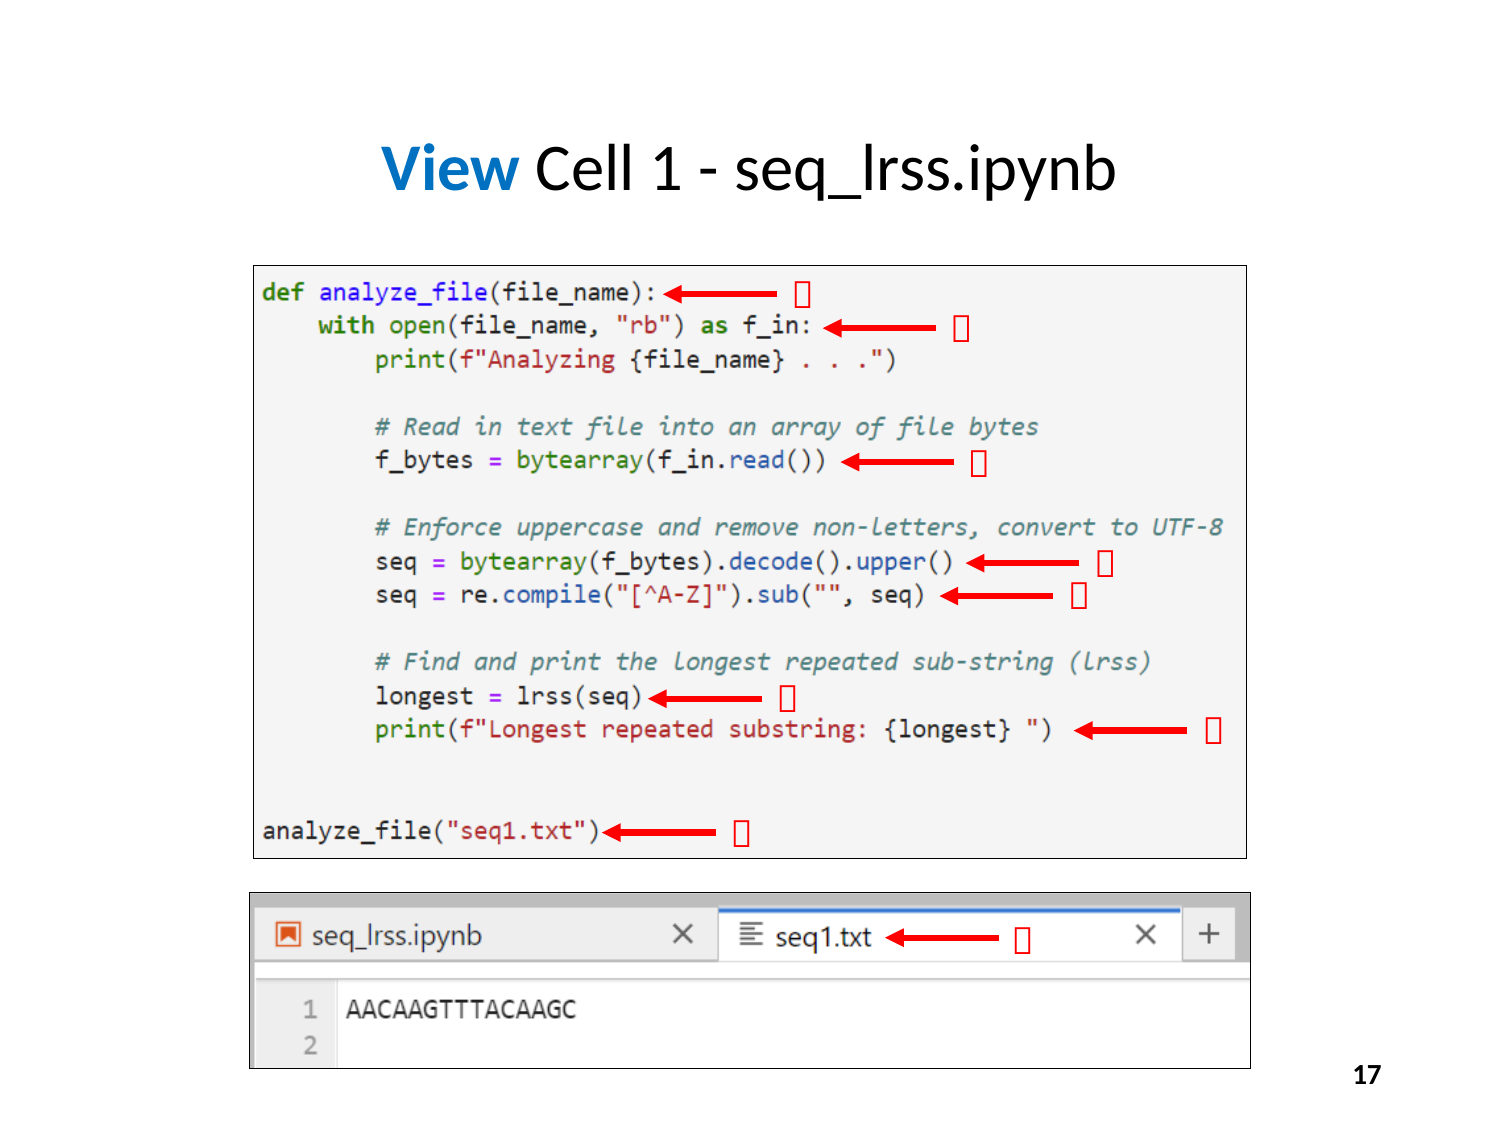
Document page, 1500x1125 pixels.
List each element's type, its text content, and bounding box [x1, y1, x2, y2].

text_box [662, 263, 840, 325]
picture [253, 265, 1247, 859]
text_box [601, 802, 779, 863]
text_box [840, 432, 1016, 493]
title View Cell 1 - seq_lrss.ipynb [103, 59, 1397, 278]
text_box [885, 909, 1060, 970]
picture [249, 892, 1251, 1069]
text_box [1073, 699, 1251, 761]
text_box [647, 667, 825, 729]
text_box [939, 565, 1117, 626]
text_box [822, 297, 999, 359]
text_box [965, 532, 1143, 593]
slide_number 17 [1059, 1042, 1397, 1103]
